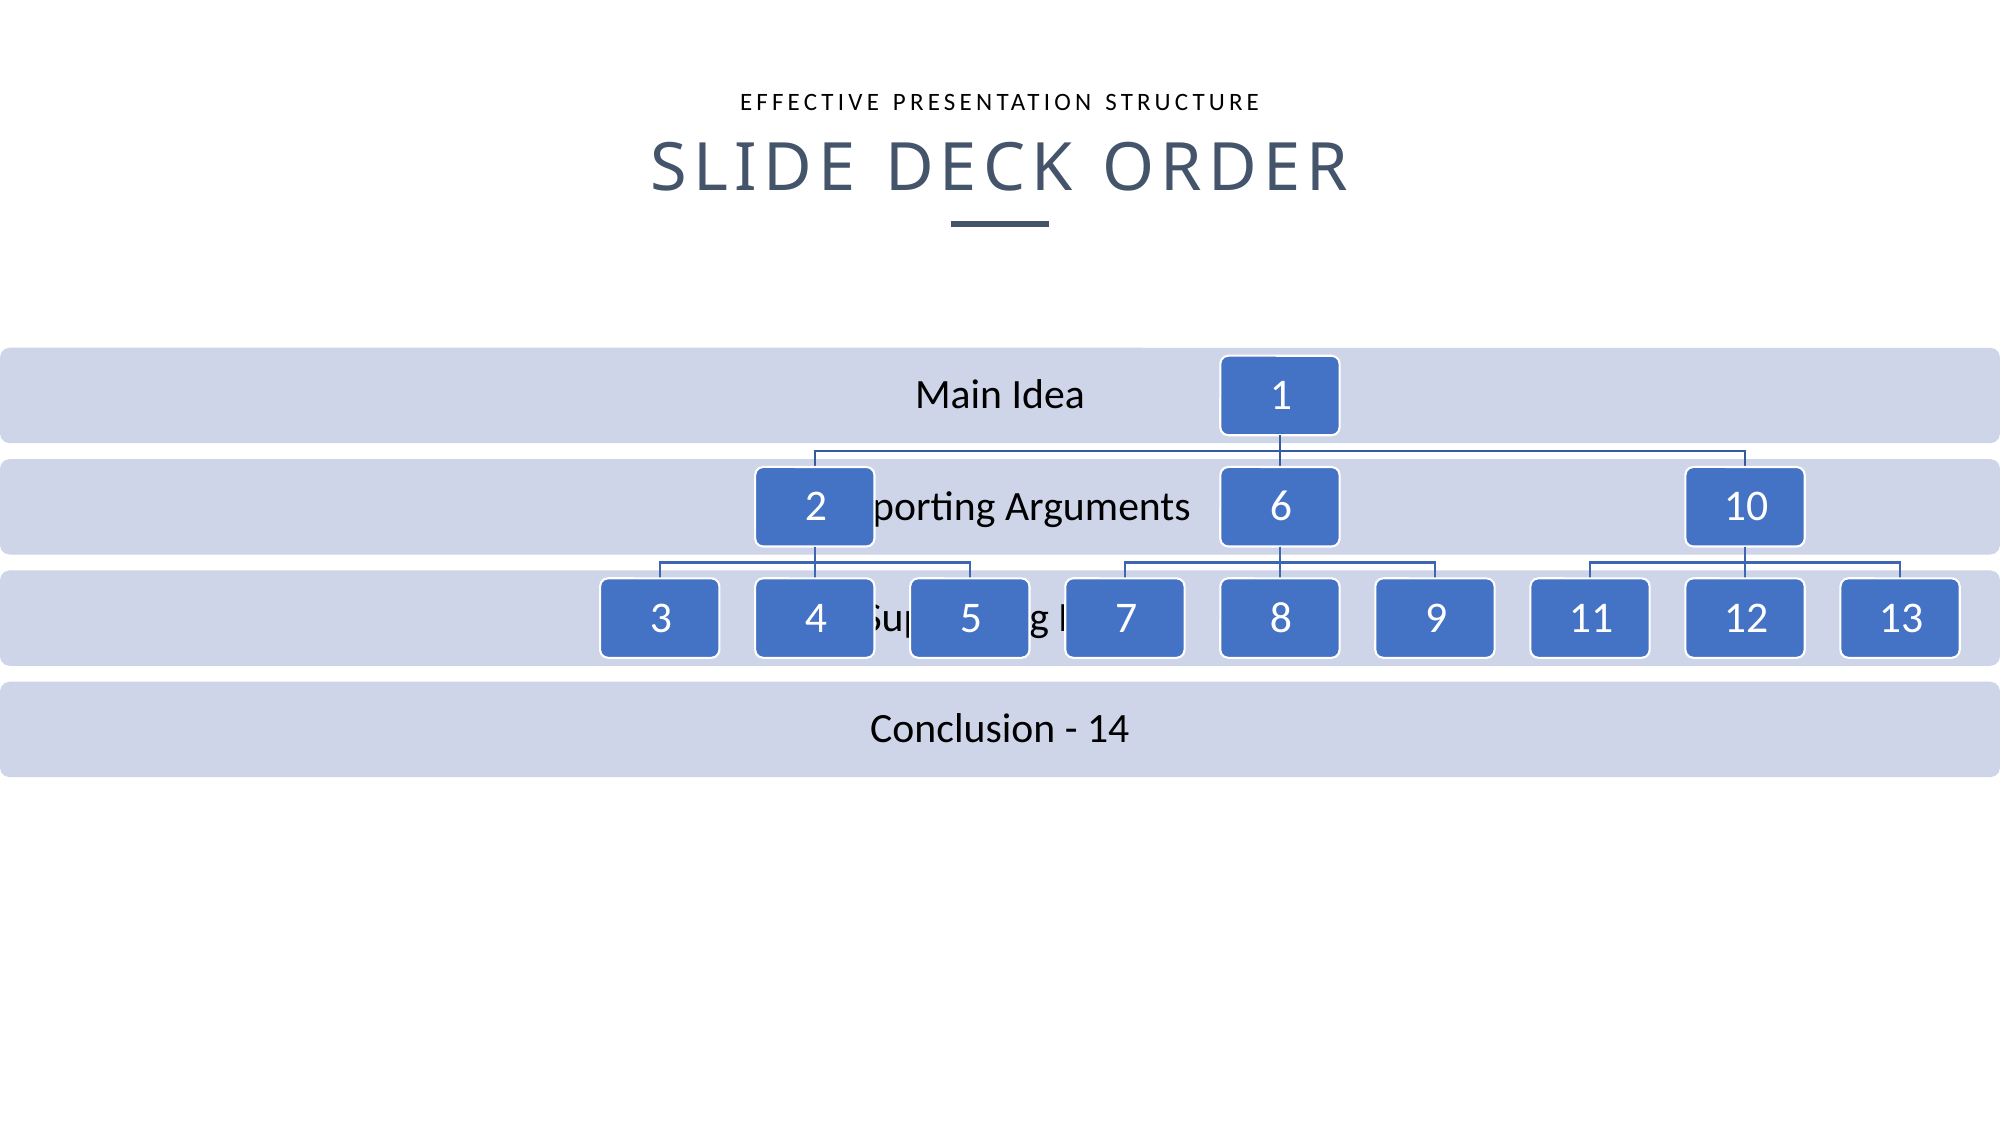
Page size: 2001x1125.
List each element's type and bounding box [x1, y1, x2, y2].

text_box [0, 0, 2000, 1125]
